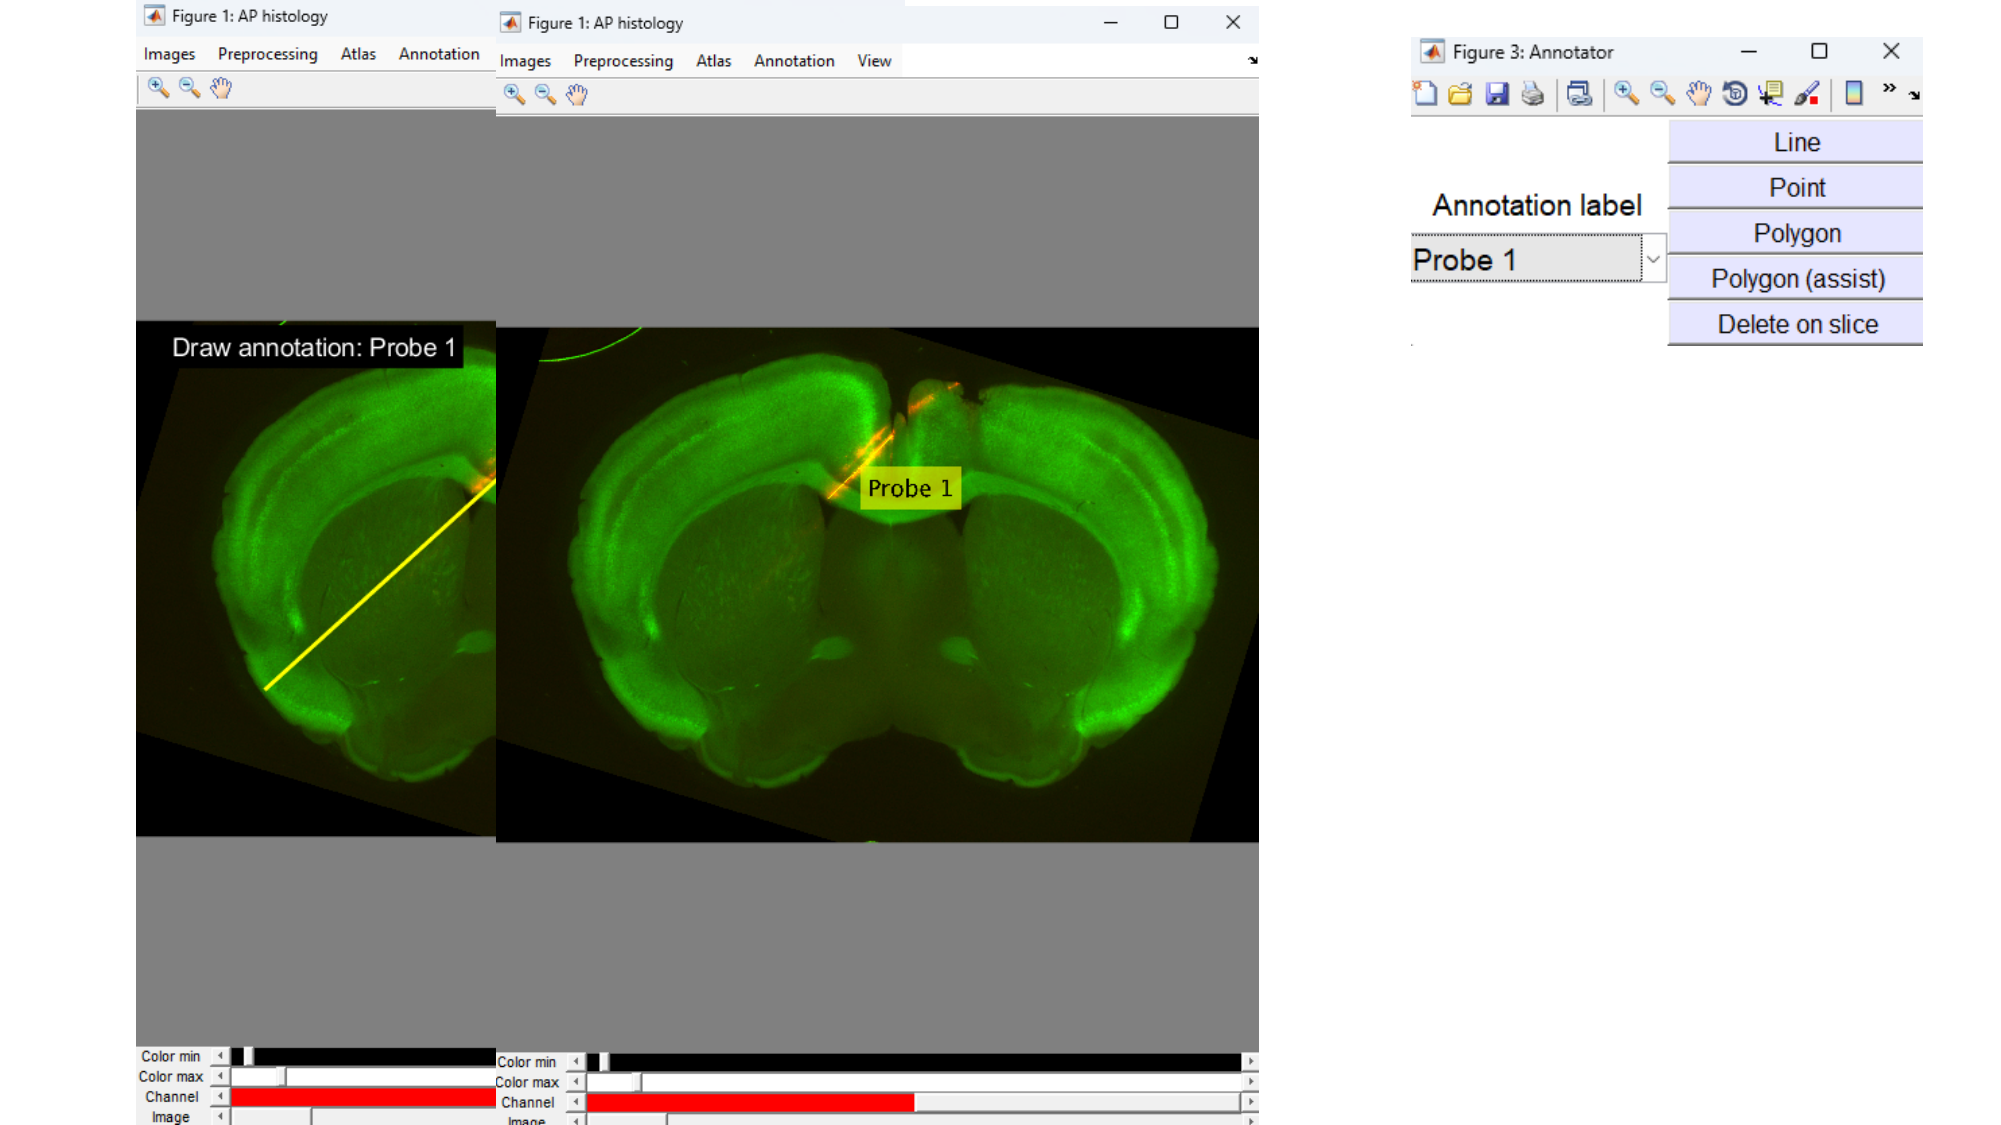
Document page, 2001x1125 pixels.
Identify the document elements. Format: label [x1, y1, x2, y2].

picture [136, 0, 1260, 1125]
picture [1410, 37, 1923, 347]
